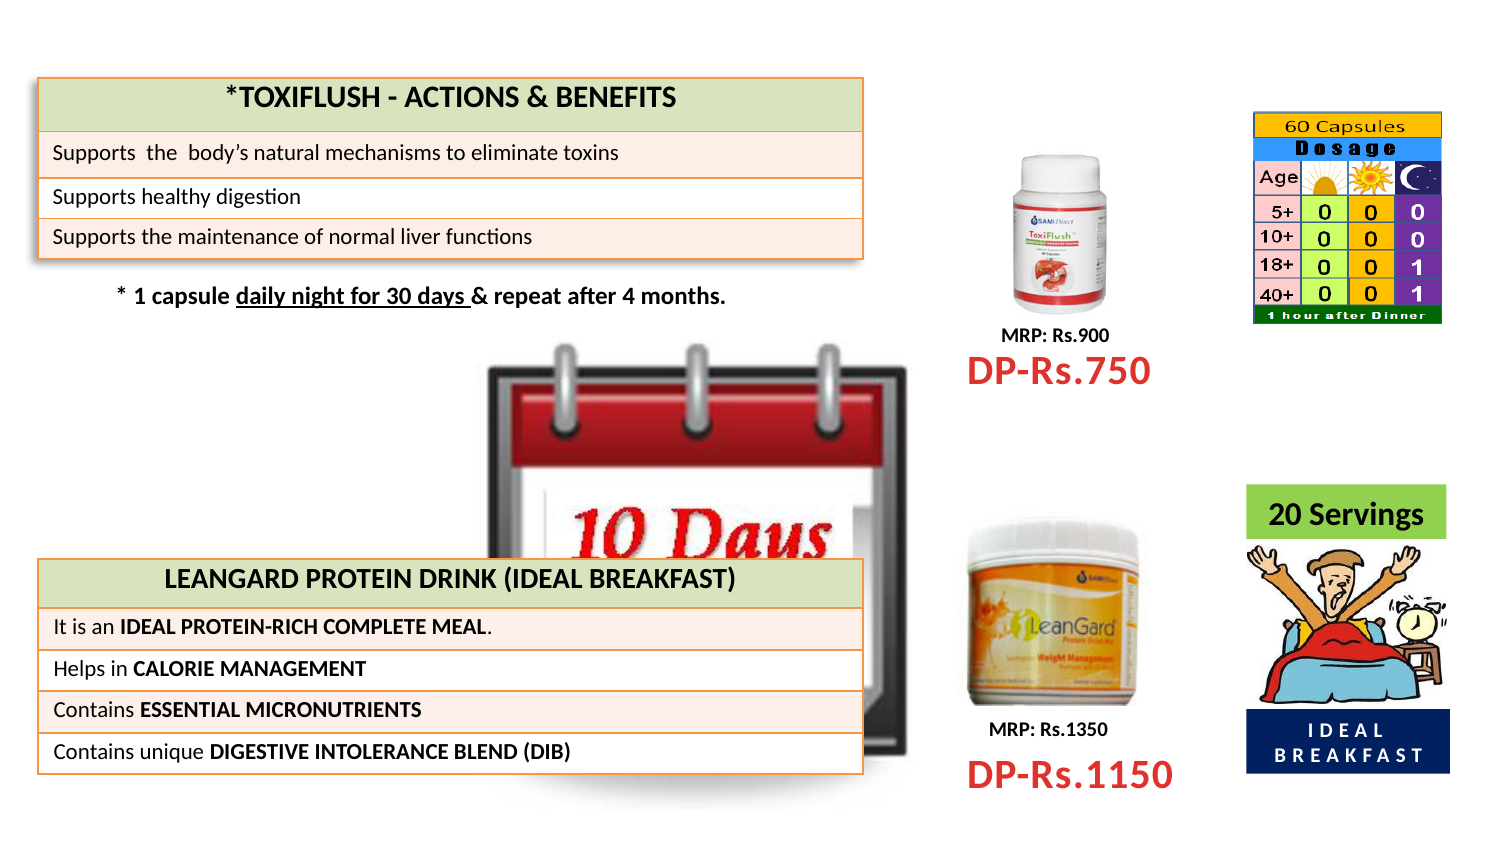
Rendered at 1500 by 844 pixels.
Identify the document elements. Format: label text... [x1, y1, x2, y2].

picture [1247, 543, 1447, 705]
text_box MRP: Rs.900 [986, 327, 1125, 335]
table_cell It is an IDEAL PROTEIN-RICH COMPLETE MEAL. [39, 609, 445, 649]
text_box IDEAL BREAKFAST [1246, 710, 1450, 774]
text_box MRP: Rs.1350 [973, 714, 1123, 738]
table_cell Helps in CALORIE MANAGEMENT [39, 651, 445, 690]
text_box DP-Rs.750 [951, 335, 1167, 401]
text_box * 1 capsule daily night for 30 days & repeat after 4 months. [100, 271, 801, 317]
picture [1253, 111, 1442, 325]
text_box DP-Rs.1150 [951, 738, 1189, 804]
table_cell Supports the maintenance of normal liver functions [39, 219, 862, 258]
picture [982, 148, 1134, 320]
text_box 20 Servings [1246, 484, 1447, 539]
table_cell Contains unique DIGESTIVE INTOLERANCE BLEND (DIB) [39, 734, 445, 773]
table_header LEANGARD PROTEIN DRINK (IDEAL BREAKFAST) [39, 560, 445, 607]
table_header *TOXIFLUSH - ACTIONS & BENEFITS [39, 79, 862, 131]
table_cell Contains ESSENTIAL MICRONUTRIENTS [39, 692, 445, 732]
picture [450, 326, 1164, 811]
table_cell Supports the body’s natural mechanisms to eliminate toxins [39, 132, 862, 177]
table_cell Supports healthy digestion [39, 179, 862, 218]
